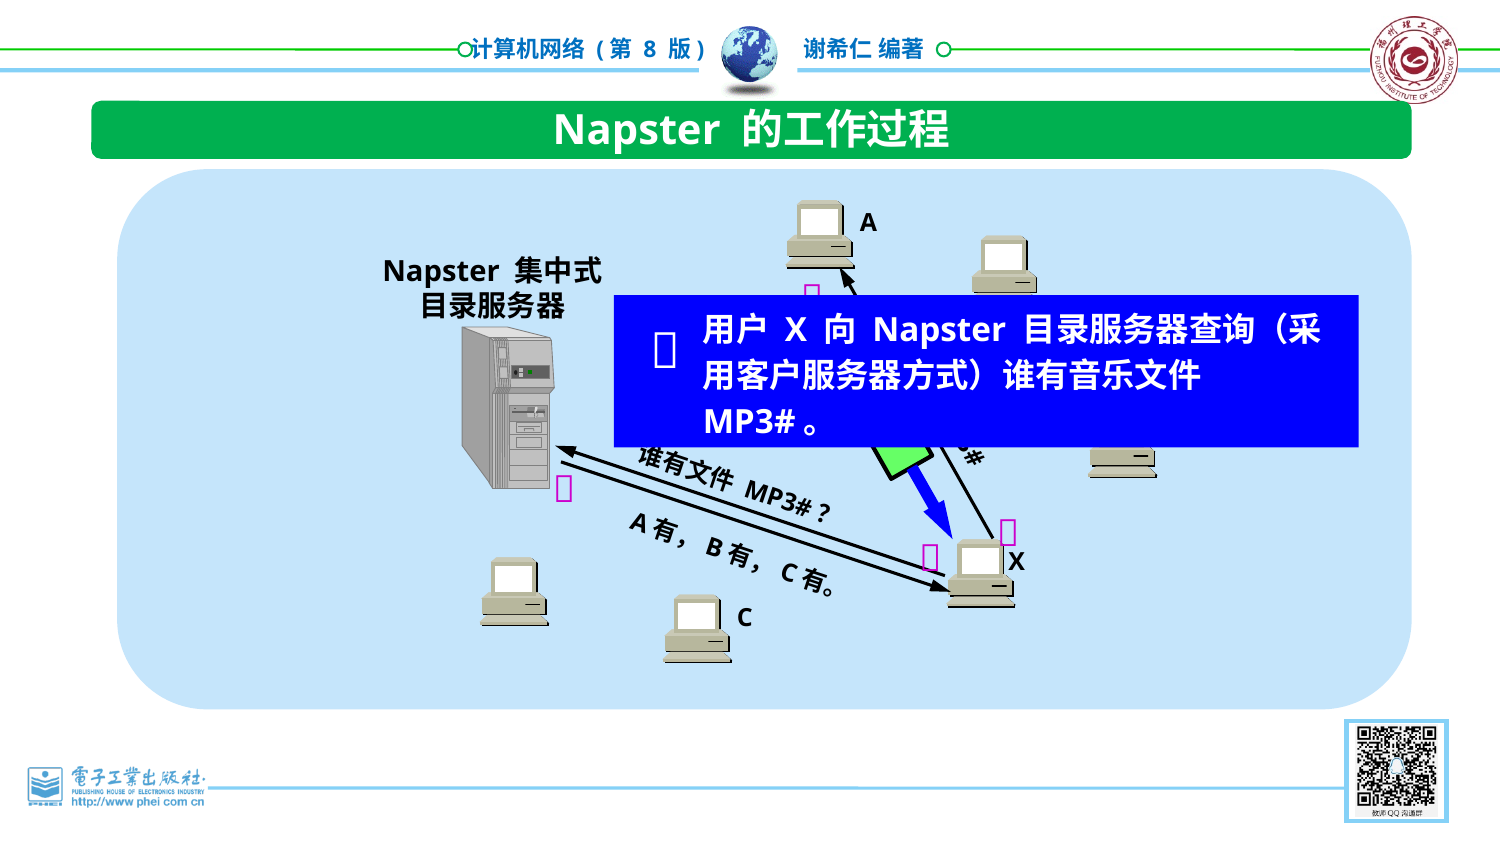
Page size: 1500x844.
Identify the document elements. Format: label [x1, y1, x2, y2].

picture [945, 538, 1017, 609]
picture [719, 24, 779, 95]
picture [1355, 724, 1438, 817]
picture [661, 593, 734, 664]
picture [784, 199, 857, 270]
picture [23, 764, 208, 809]
text_box [115, 167, 1414, 712]
picture [969, 234, 1041, 294]
text_box [91, 95, 1412, 161]
picture [478, 556, 551, 627]
picture [1370, 16, 1458, 104]
picture [1087, 408, 1159, 479]
